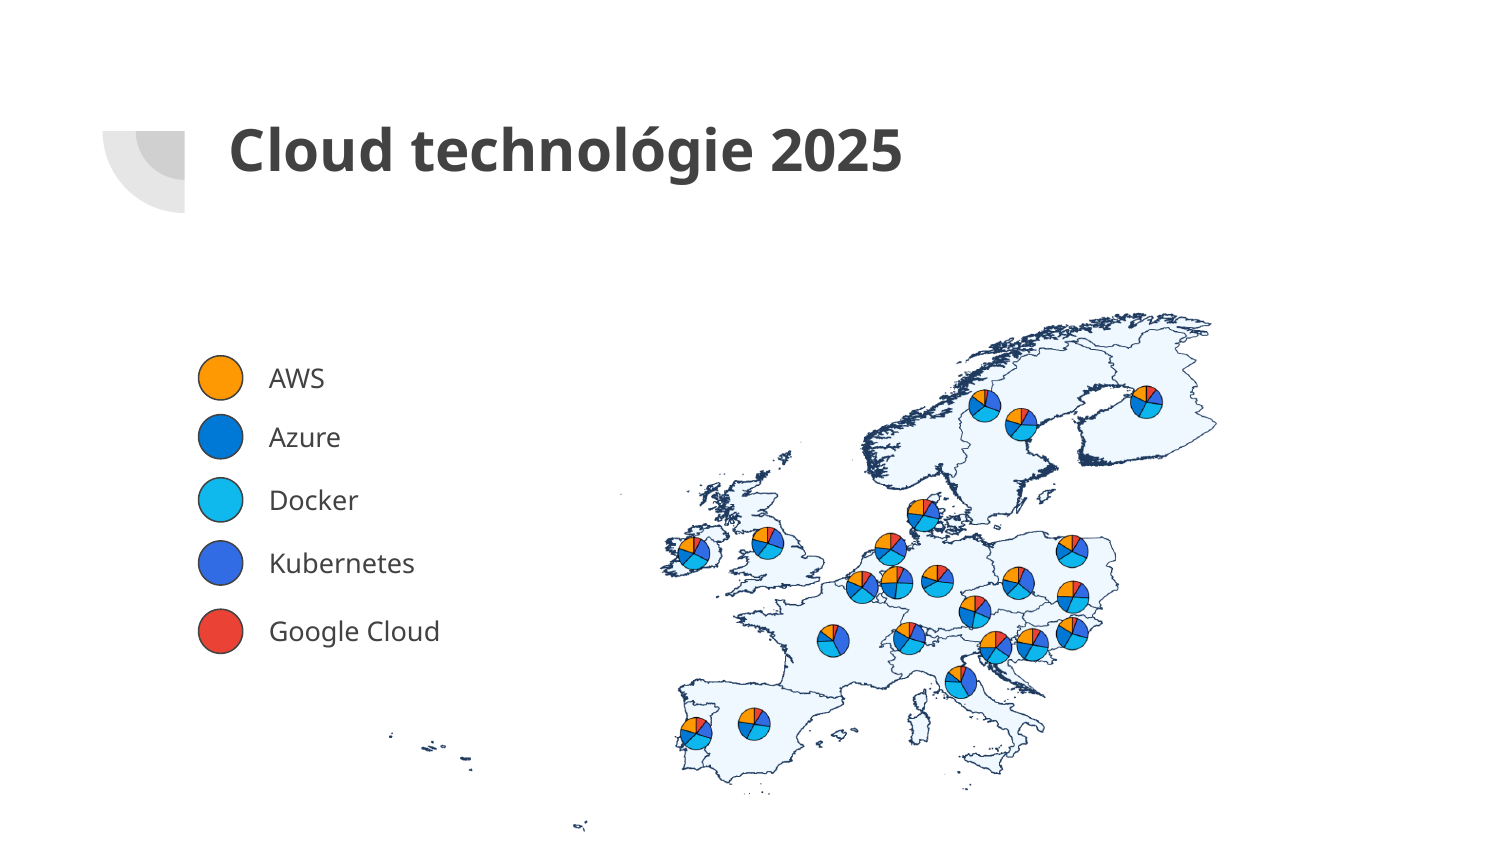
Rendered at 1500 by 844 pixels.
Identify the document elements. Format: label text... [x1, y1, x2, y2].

picture [159, 252, 1341, 844]
title Cloud technológie 2025 [213, 98, 1368, 263]
